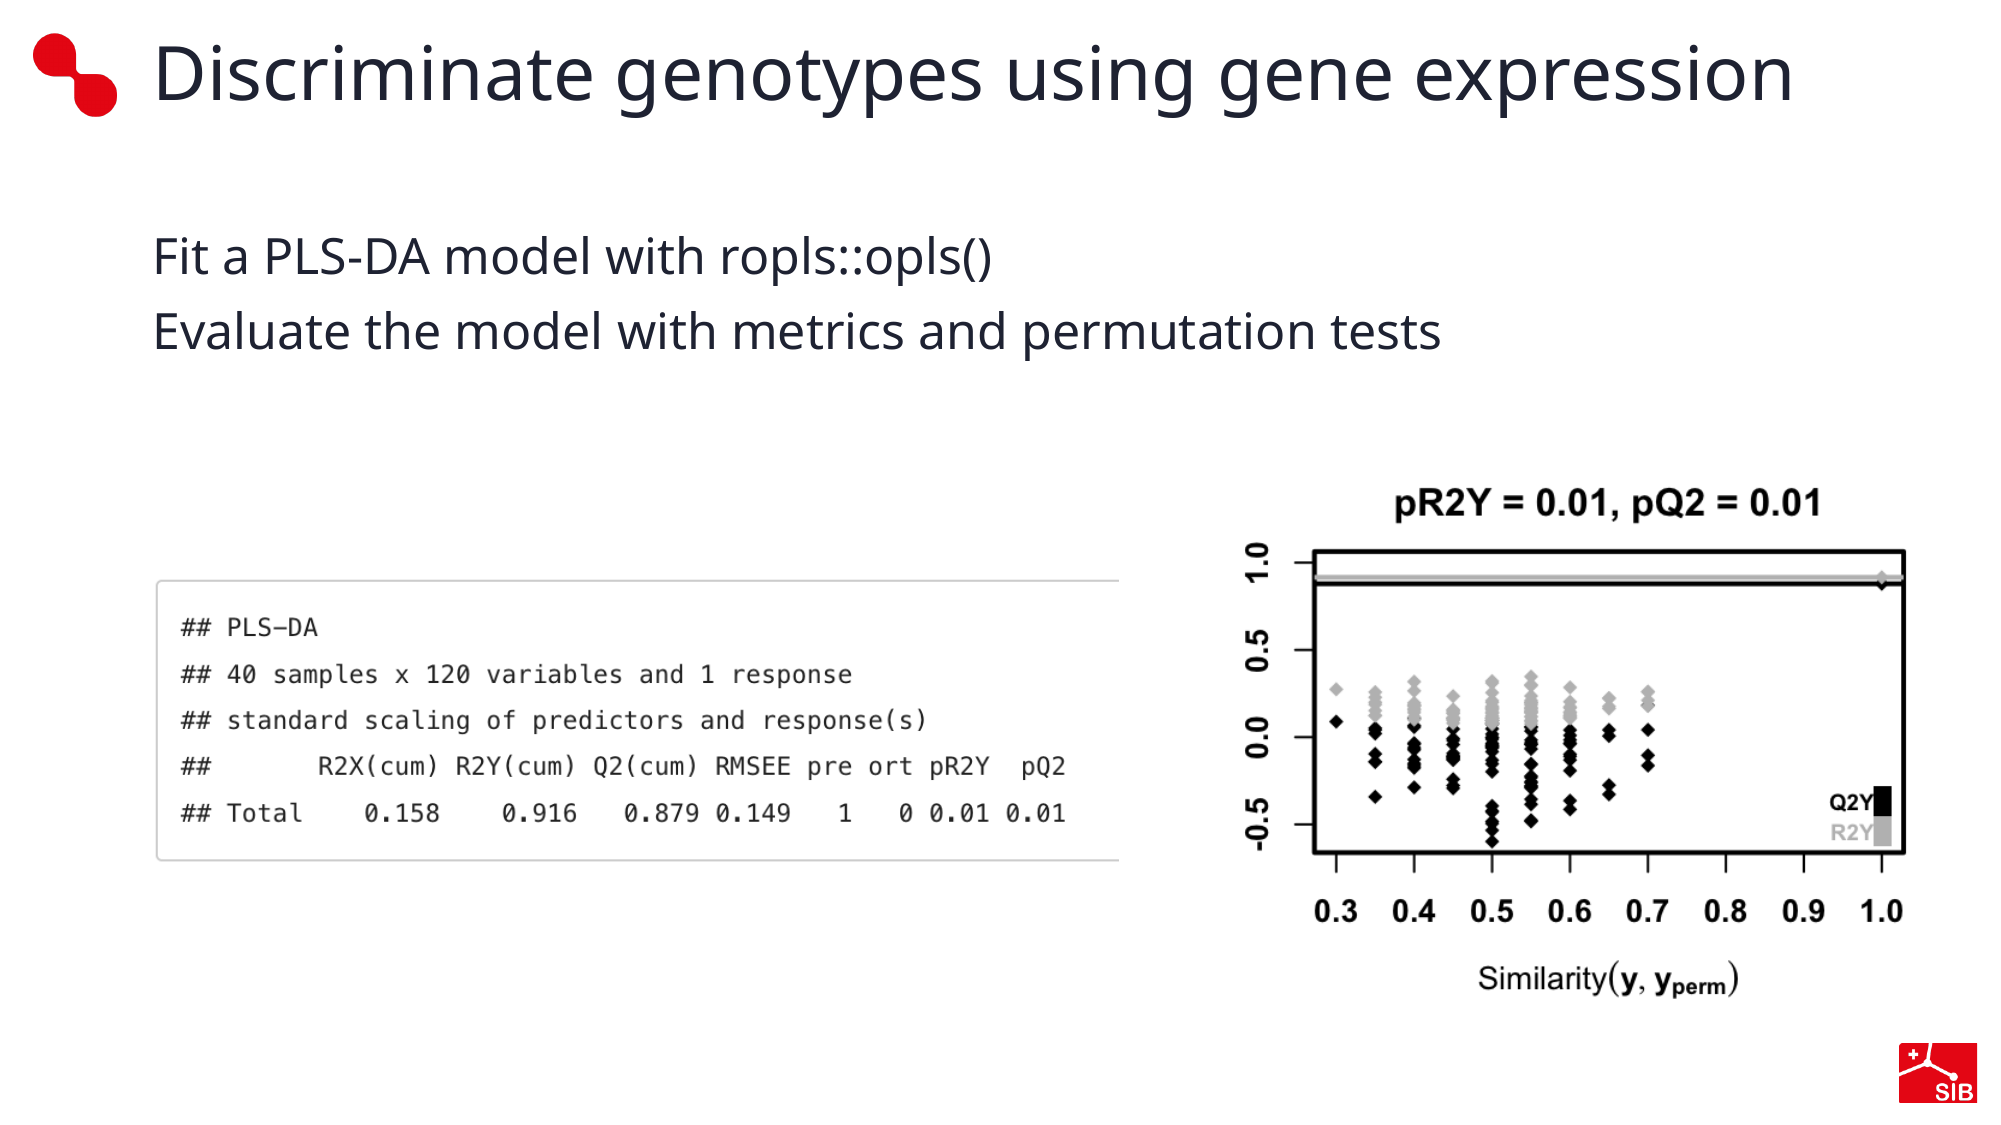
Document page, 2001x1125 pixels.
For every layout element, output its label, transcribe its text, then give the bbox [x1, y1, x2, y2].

picture [1199, 452, 1965, 1030]
list Fit a PLS-DA model with ropls::opls() Evaluate the model with metrics and permutation tests [137, 223, 1863, 453]
picture [137, 562, 1119, 875]
picture [33, 33, 117, 117]
title Discriminate genotypes using gene expression [137, 42, 1863, 117]
